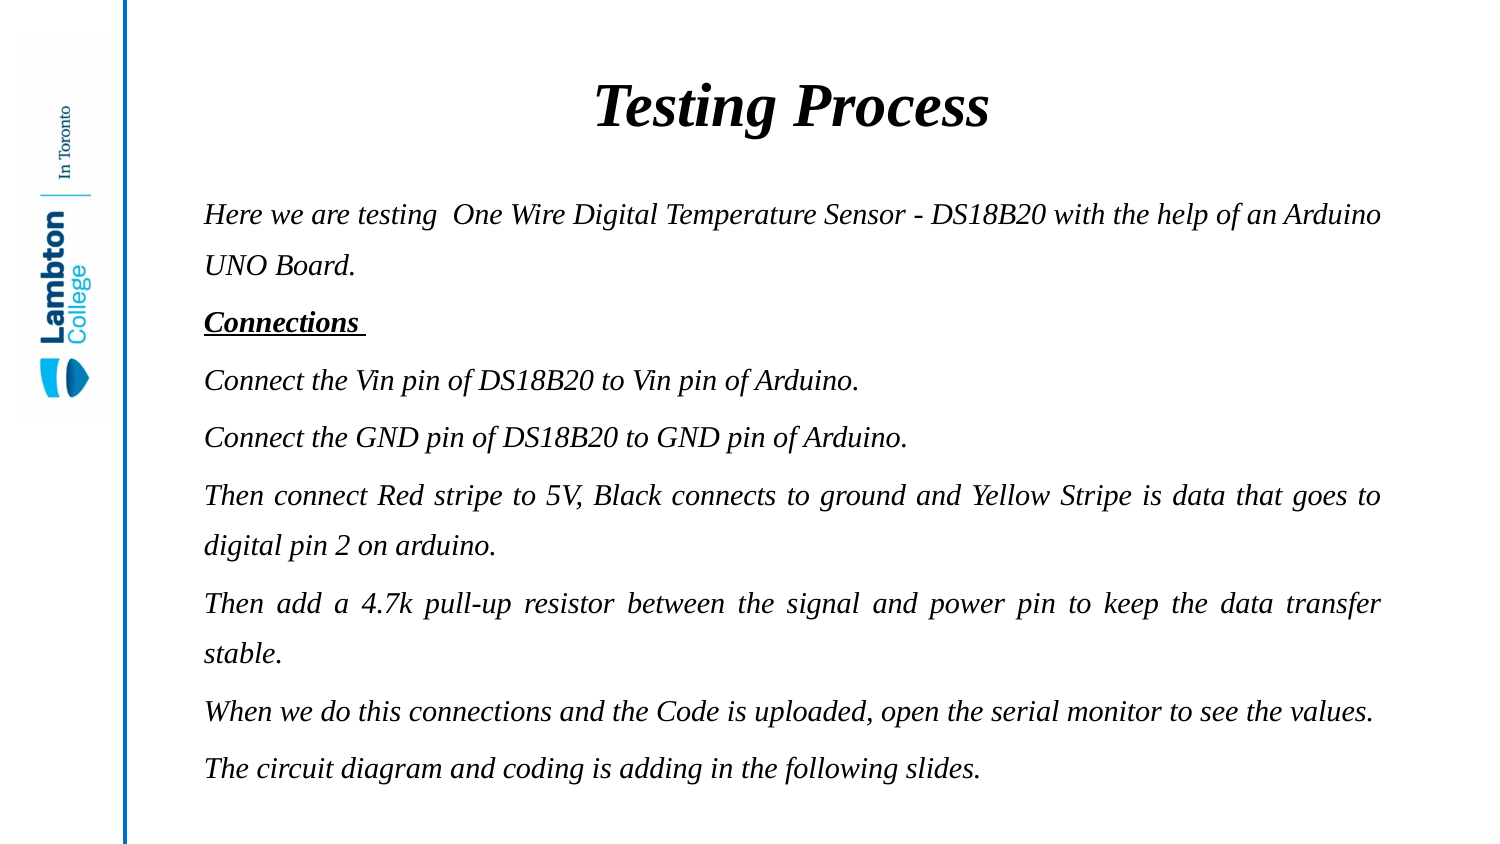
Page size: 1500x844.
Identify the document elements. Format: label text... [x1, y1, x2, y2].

picture [18, 33, 113, 422]
title Testing Process [192, 38, 1392, 165]
subtitle Here we are testing One Wire Digital Temperature Sensor - DS18B20 with the help of an Arduino UNO Board. Connections Connect the Vin pin of DS18B20 to Vin pin of Arduino. Connect the GND pin of DS18B20 to GND pin of Arduino. Then connect Red stripe to 5V, Black connects to ground and Yellow Stripe is data that goes to digital pin 2 on arduino. Then add a 4.7k pull-up resistor between the signal and power pin to keep the data transfer stable. When we do this connections and the Code is uploaded, open the serial monitor to see the values. The circuit diagram and coding is adding in the following slides. [192, 174, 1392, 814]
